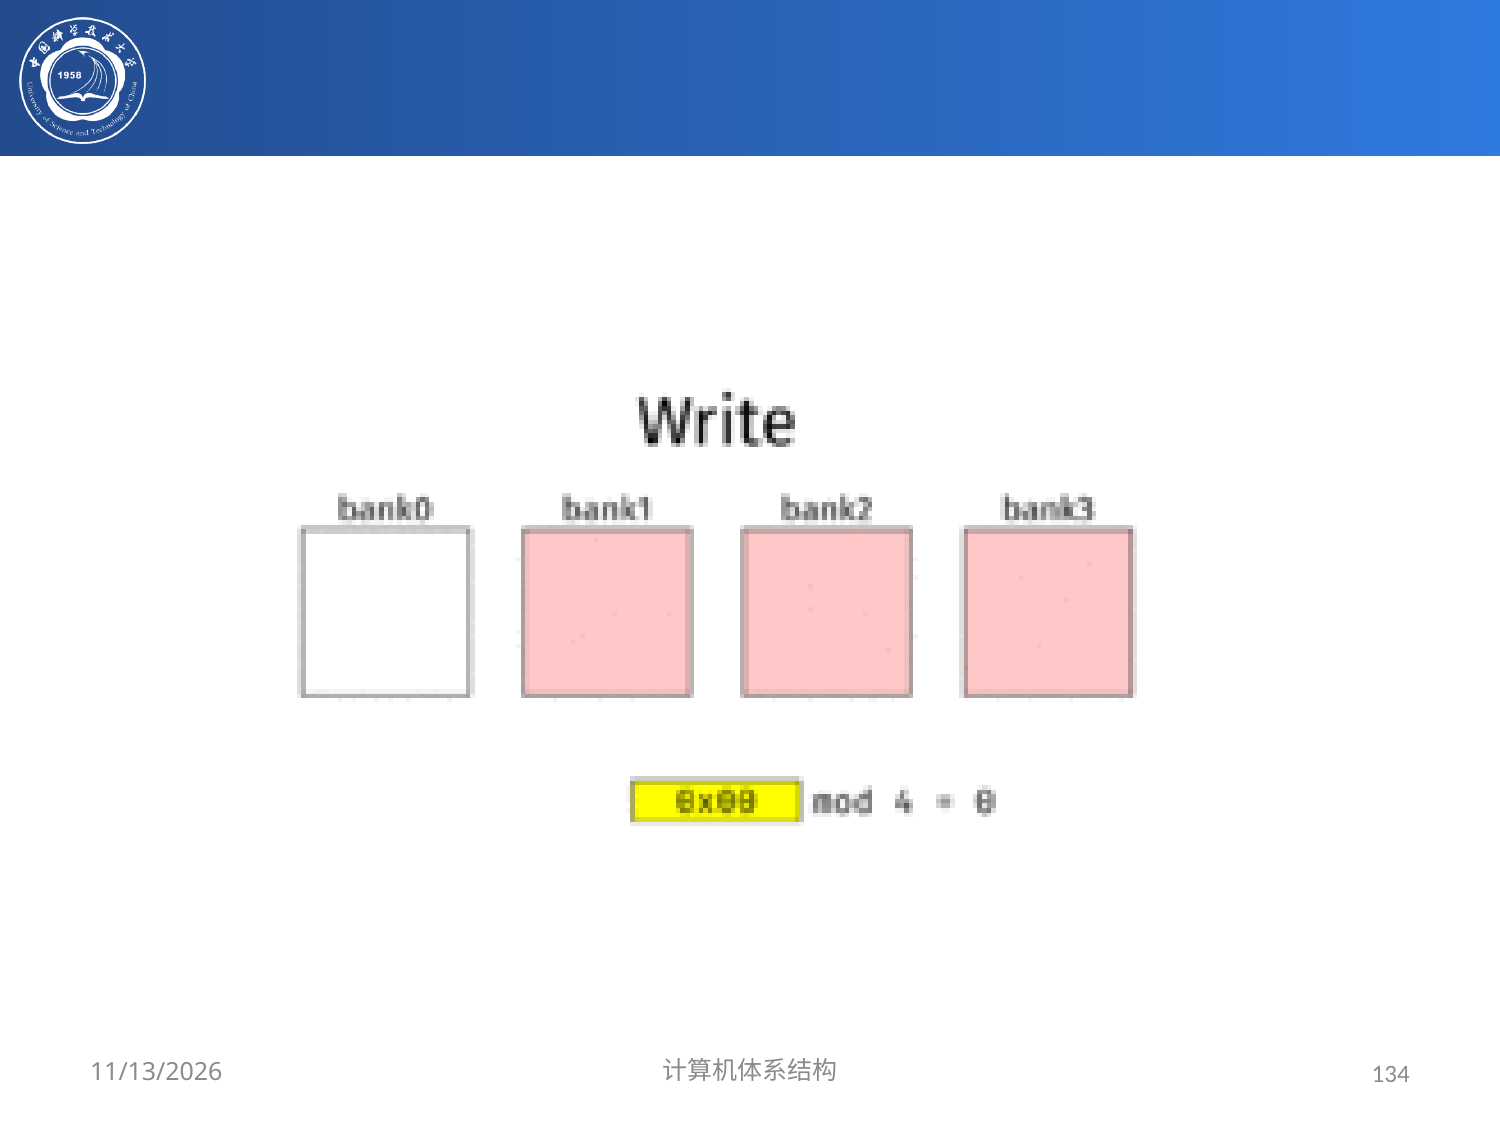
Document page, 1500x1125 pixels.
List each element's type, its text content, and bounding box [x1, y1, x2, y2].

footer 计算机体系结构 [512, 1042, 988, 1103]
picture [19, 17, 146, 144]
slide_number 134 [1074, 1042, 1425, 1103]
picture [214, 305, 1220, 910]
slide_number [75, 1042, 425, 1103]
